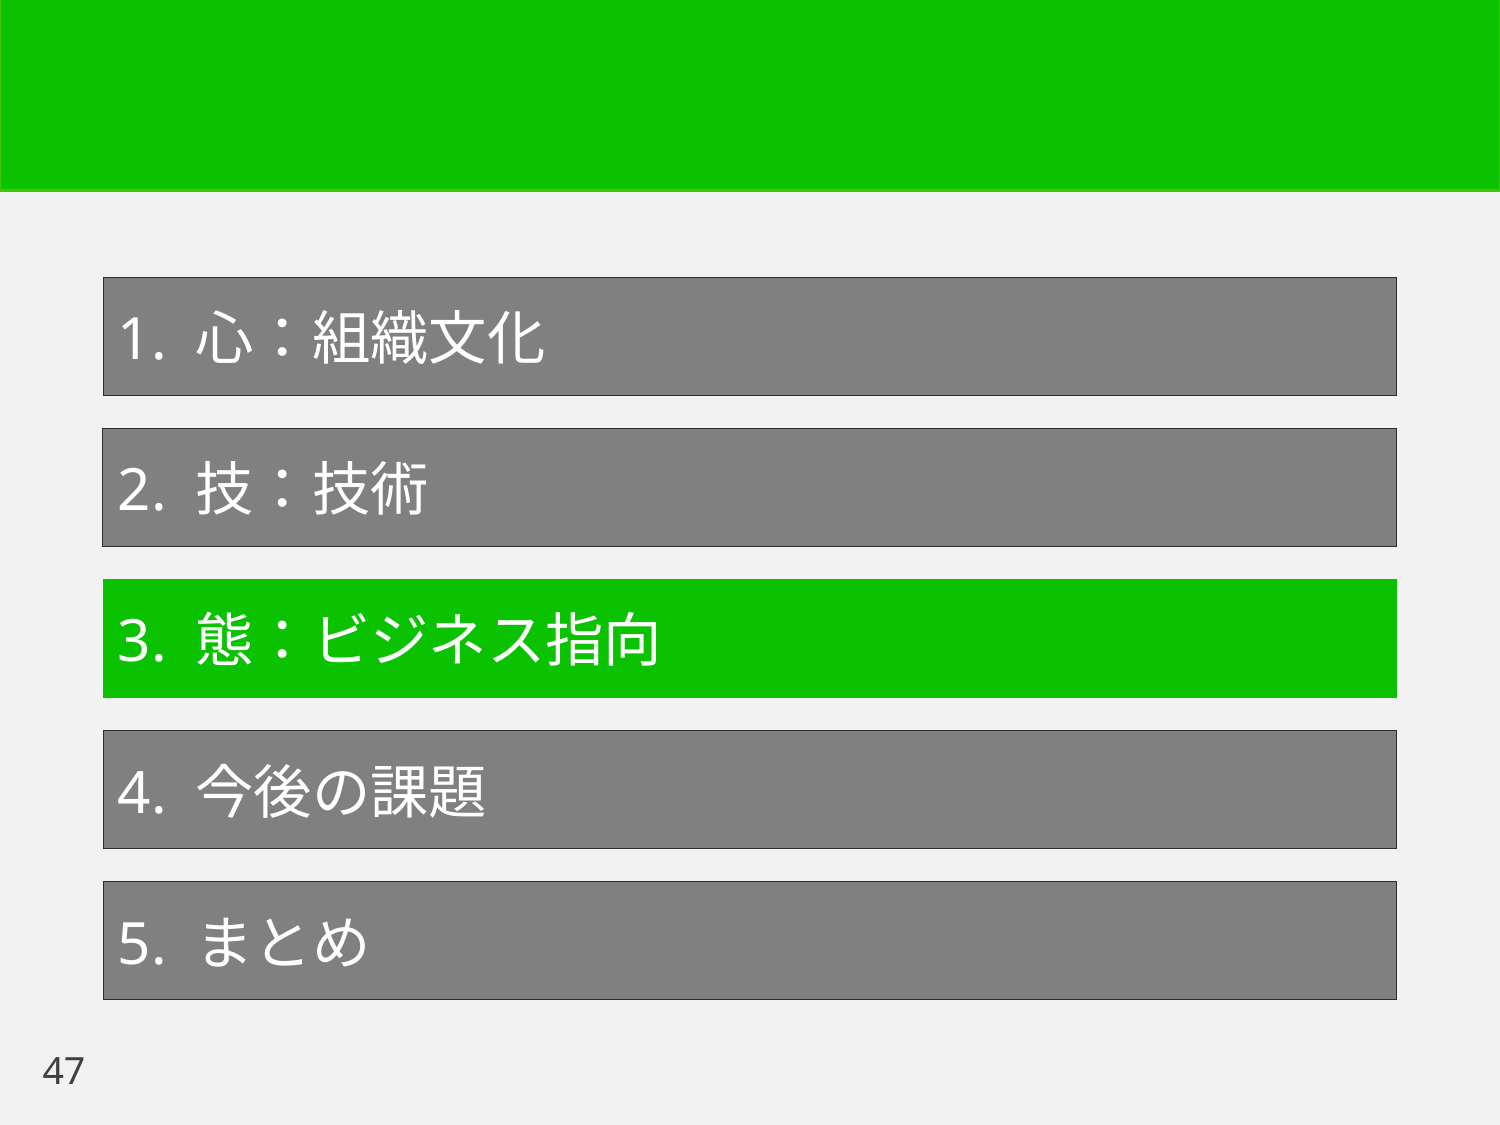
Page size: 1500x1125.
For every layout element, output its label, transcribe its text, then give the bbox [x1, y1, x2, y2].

text_box 1. 心：組織文化 [103, 277, 1397, 396]
text_box 4. 今後の課題 [103, 730, 1397, 849]
text_box 2. 技：技術 [102, 428, 1397, 547]
text_box 5. まとめ [103, 881, 1397, 1000]
slide_number 47 [27, 1042, 146, 1102]
text_box 3. 態：ビジネス指向 [103, 579, 1397, 698]
